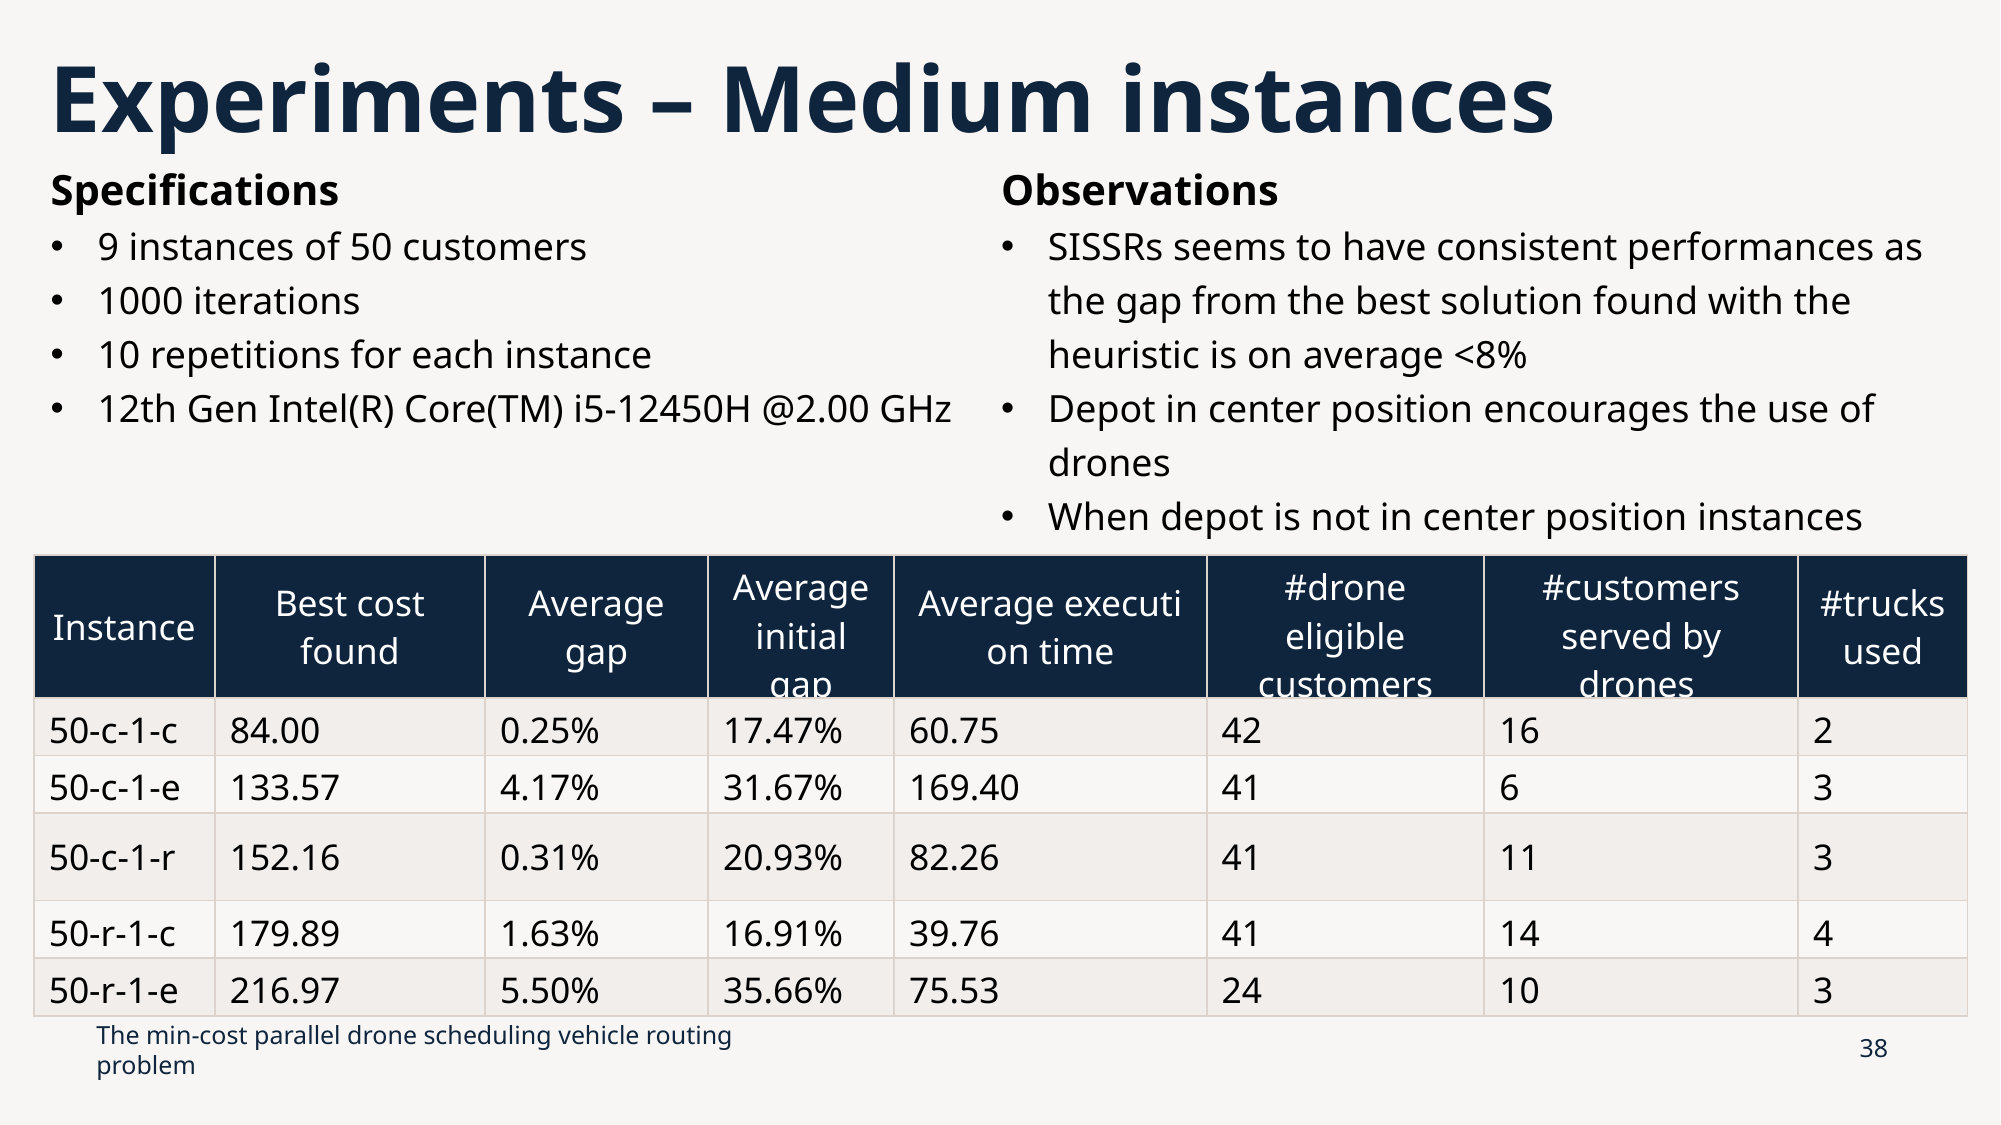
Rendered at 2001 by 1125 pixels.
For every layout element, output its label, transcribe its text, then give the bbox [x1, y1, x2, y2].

table_cell 5.50% [486, 959, 707, 1015]
table_cell 16.91% [709, 901, 893, 957]
table_cell 84.00 [216, 699, 484, 755]
table_cell 14 [1485, 901, 1797, 957]
table_header Best cost found [216, 556, 484, 697]
table_cell 2 [1799, 699, 1967, 755]
table_cell 16 [1485, 699, 1797, 755]
table_header #trucks used [1799, 556, 1967, 697]
table_cell 41 [1208, 901, 1483, 957]
table_cell 50-c-1-e [35, 756, 214, 812]
table_cell 50-c-1-c [35, 699, 214, 755]
table_cell 6 [1485, 756, 1797, 812]
table_cell 152.16 [216, 814, 484, 900]
table_cell 50-c-1-r [35, 814, 214, 900]
table_cell 20.93% [709, 814, 893, 900]
table_cell 1.63% [486, 901, 707, 957]
table_header Average gap [486, 556, 707, 697]
table_cell 216.97 [216, 959, 484, 1015]
table_cell 41 [1208, 814, 1483, 900]
table_cell 41 [1208, 756, 1483, 812]
table_cell 0.25% [486, 699, 707, 755]
table_cell 3 [1799, 959, 1967, 1015]
table_header #drone eligible customers [1208, 556, 1483, 697]
table_cell 35.66% [709, 959, 893, 1015]
table_cell 24 [1208, 959, 1483, 1015]
table_cell 50-r-1-c [35, 901, 214, 957]
table_cell 133.57 [216, 756, 484, 812]
table_cell 82.26 [895, 814, 1206, 900]
table_cell 17.47% [709, 699, 893, 755]
footer The min-cost parallel drone scheduling vehicle routing problem [81, 1020, 836, 1080]
table_cell 75.53 [895, 959, 1206, 1015]
table_cell 179.89 [216, 901, 484, 957]
text_box Specifications 9 instances of 50 customers 1000 iterations 10 repetitions for each instance 12th Gen Intel(R) Core(TM) i5-12450H @2.00 GHz Observations SISSRs seems to have consistent performances as the gap from the best solution found with the heuristic is on average <8% Depot in center position encourages the use of drones When depot is not in center position instances appear harder to solve [35, 146, 1967, 554]
table_cell 50-r-1-e [35, 959, 214, 1015]
table_cell 11 [1485, 814, 1797, 900]
table_cell 3 [1799, 756, 1967, 812]
table_cell 0.31% [486, 814, 707, 900]
table_cell 4.17% [486, 756, 707, 812]
table_header Average execution time [895, 556, 1206, 697]
table_cell 42 [1208, 699, 1483, 755]
text_box Experiments – Medium instances [34, 31, 1967, 175]
table_cell 31.67% [709, 756, 893, 812]
table_cell 39.76 [895, 901, 1206, 957]
slide_number 38 [1836, 1020, 1912, 1080]
table_header Instance [35, 556, 214, 697]
table_cell 169.40 [895, 756, 1206, 812]
table_cell 4 [1799, 901, 1967, 957]
table_header Average initial gap [709, 556, 893, 697]
table_header #customers served by drones [1485, 556, 1797, 697]
table_cell 3 [1799, 814, 1967, 900]
table_cell 60.75 [895, 699, 1206, 755]
table_cell 10 [1485, 959, 1797, 1015]
